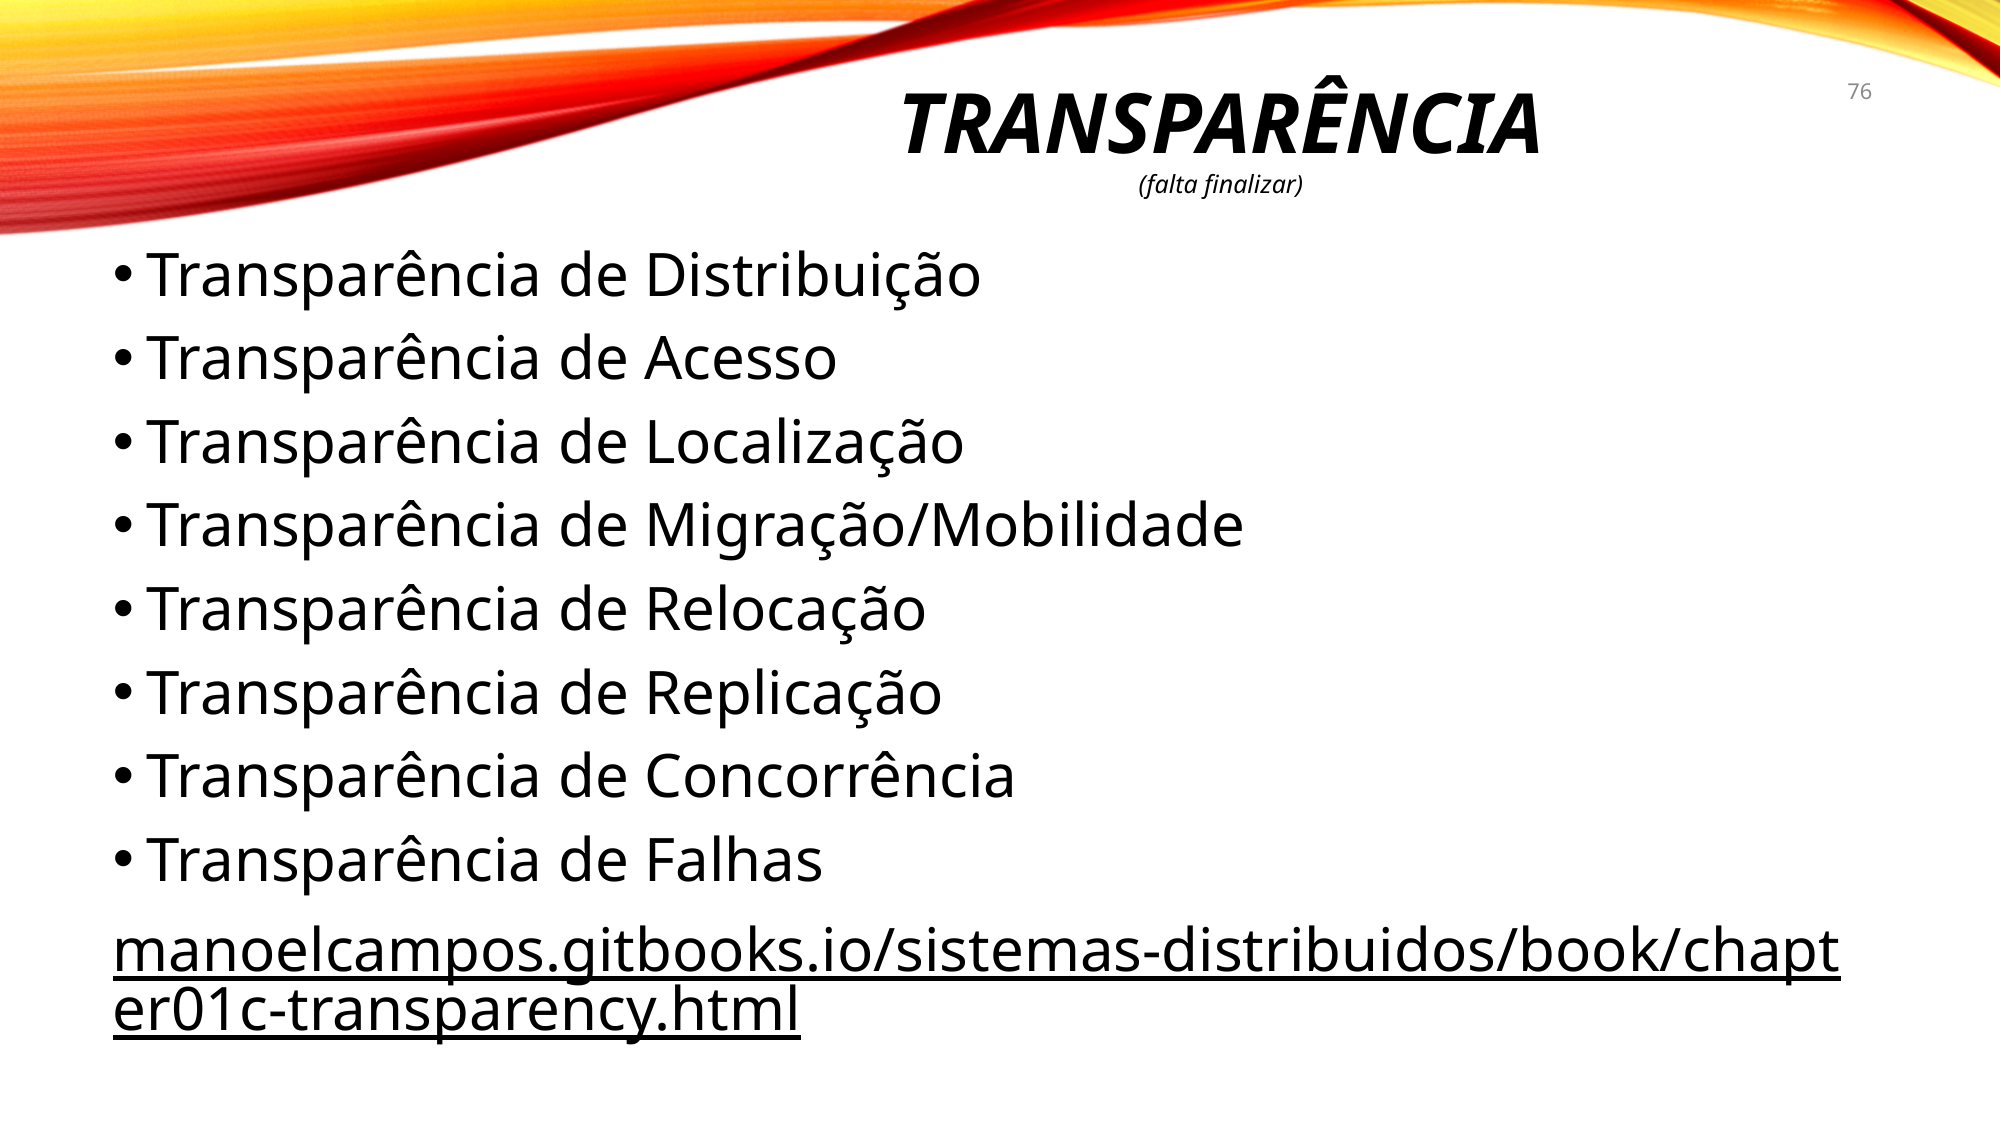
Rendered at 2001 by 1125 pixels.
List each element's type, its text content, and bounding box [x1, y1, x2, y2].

list Transparência de Distribuição Transparência de Acesso Transparência de Localização Transparência de Migração/Mobilidade Transparência de Relocação Transparência de Replicação Transparência de Concorrência Transparência de Falhas manoelcampos.gitbooks.io/sistemas-distribuidos/book/chapter01c-transparency.html [97, 236, 1888, 1063]
slide_number 76 [1437, 62, 1888, 123]
title Transparência (falta finalizar) [439, 16, 2000, 264]
picture [0, 0, 2000, 237]
